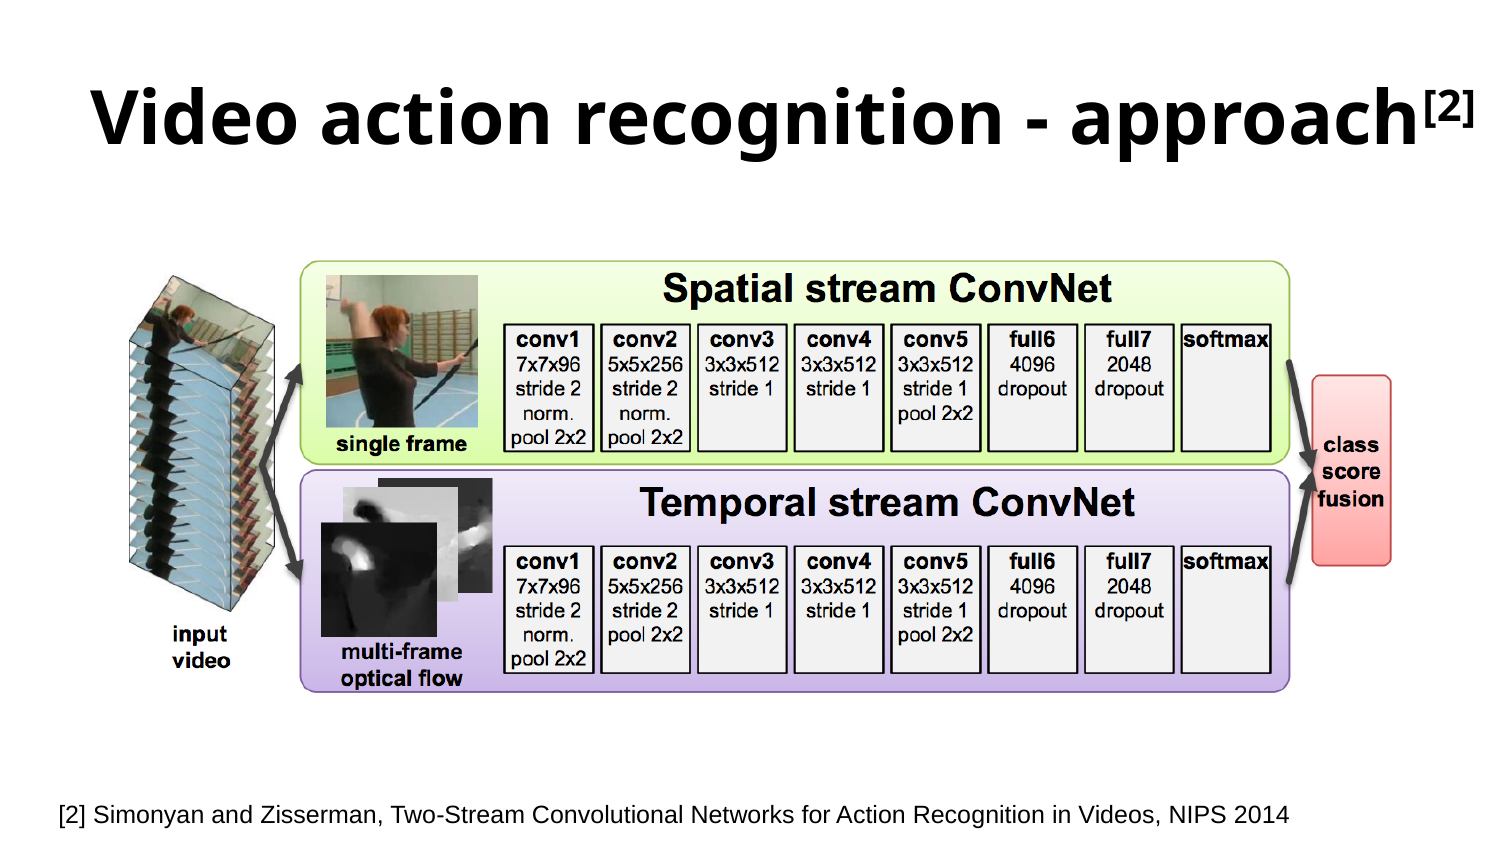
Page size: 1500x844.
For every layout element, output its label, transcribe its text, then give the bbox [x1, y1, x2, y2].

text_box [2] Simonyan and Zisserman, Two-Stream Convolutional Networks for Action Recognition in Videos, NIPS 2014 [43, 783, 1311, 844]
picture [50, 197, 1426, 705]
title Video action recognition - approach[2] [75, 33, 1500, 175]
